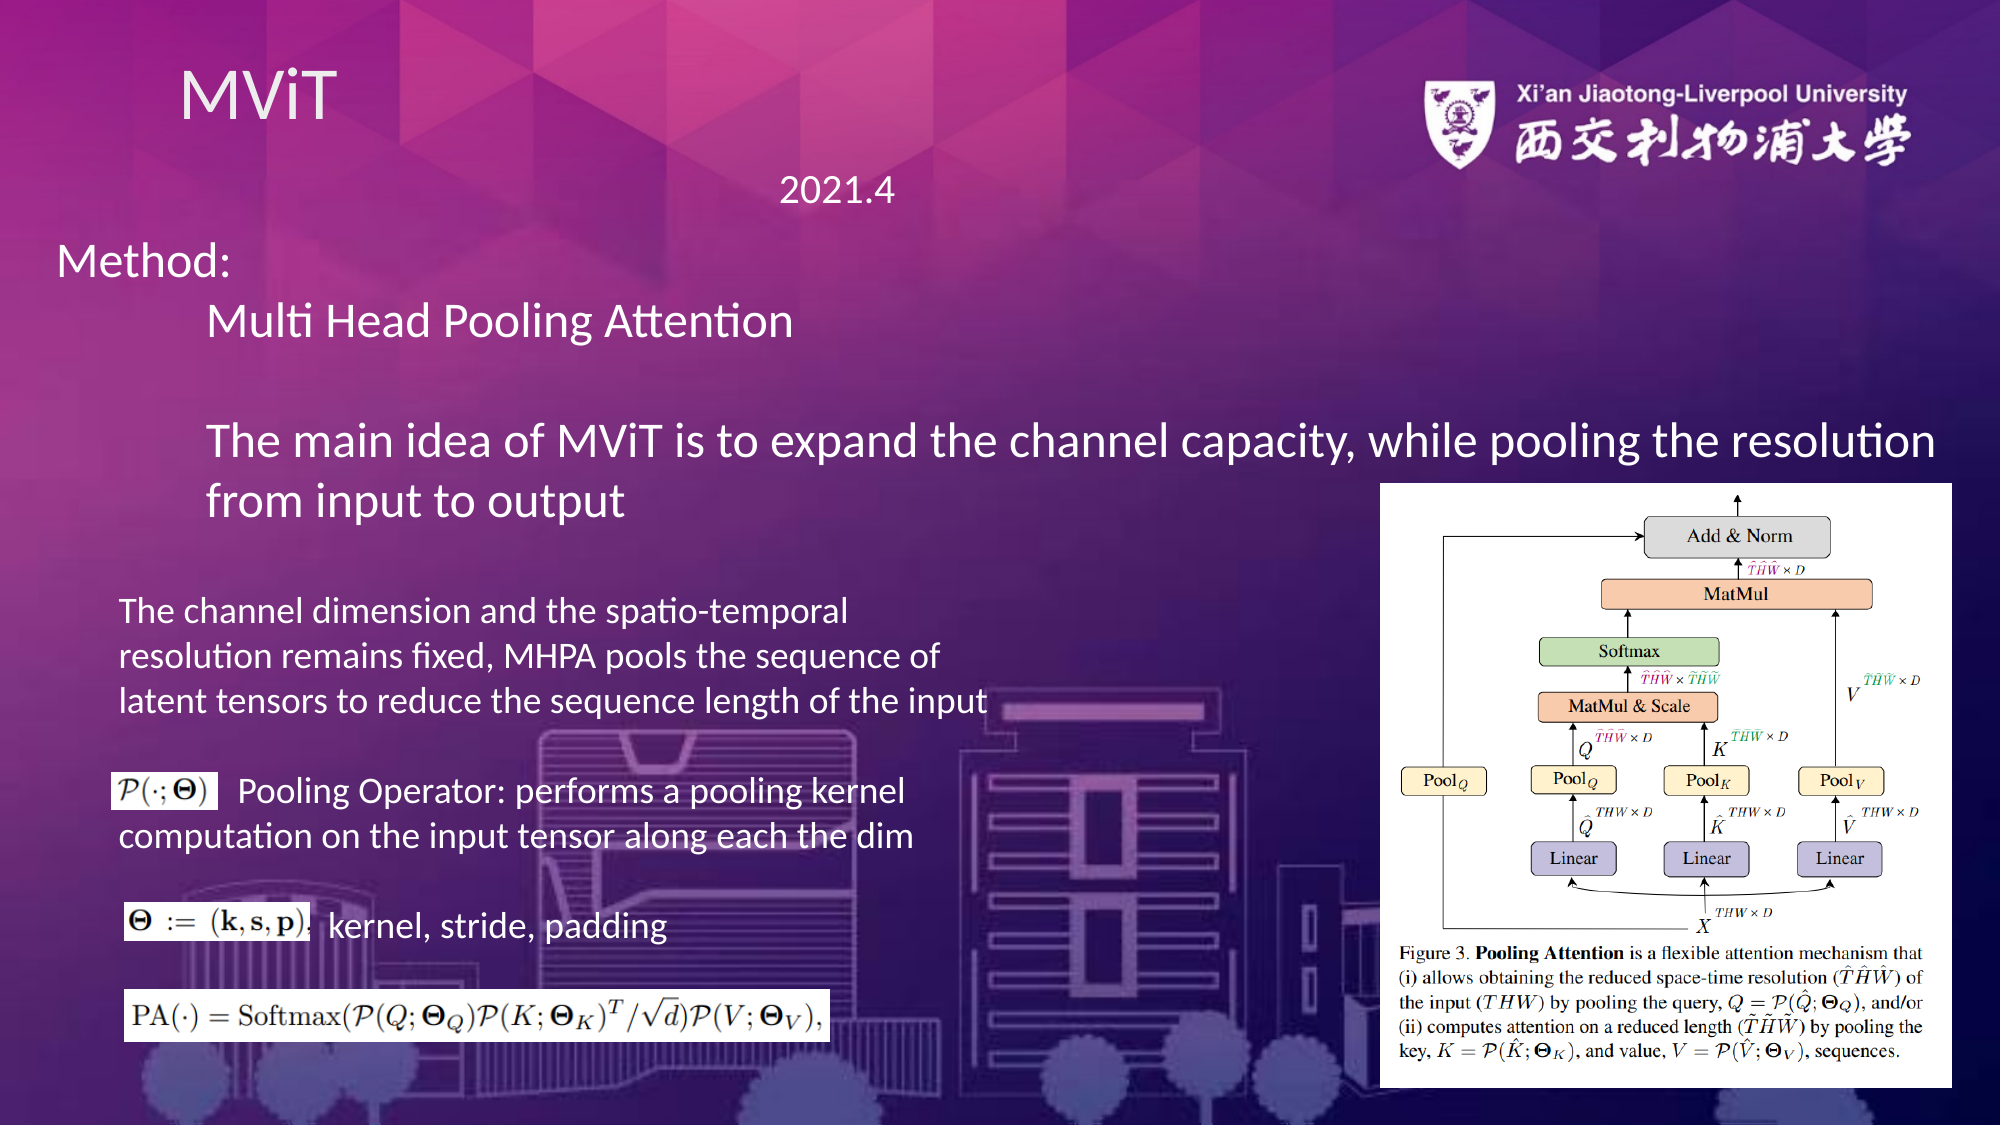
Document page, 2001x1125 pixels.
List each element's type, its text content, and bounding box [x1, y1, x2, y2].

picture [0, 0, 2000, 1125]
text_box 2021.4 [771, 154, 1563, 220]
text_box The channel dimension and the spatio-temporal resolution remains fixed, MHPA pools the sequence of latent tensors to reduce the sequence length of the input Pooling Operator: performs a pooling kernel computation on the input tensor along each the dim kernel, stride, padding [111, 578, 1017, 999]
text_box Method: Multi Head Pooling Attention The main idea of MViT is to expand the channel capacity, while pooling the resolution from input to output [48, 220, 1983, 1076]
text_box MViT [170, 37, 1483, 220]
